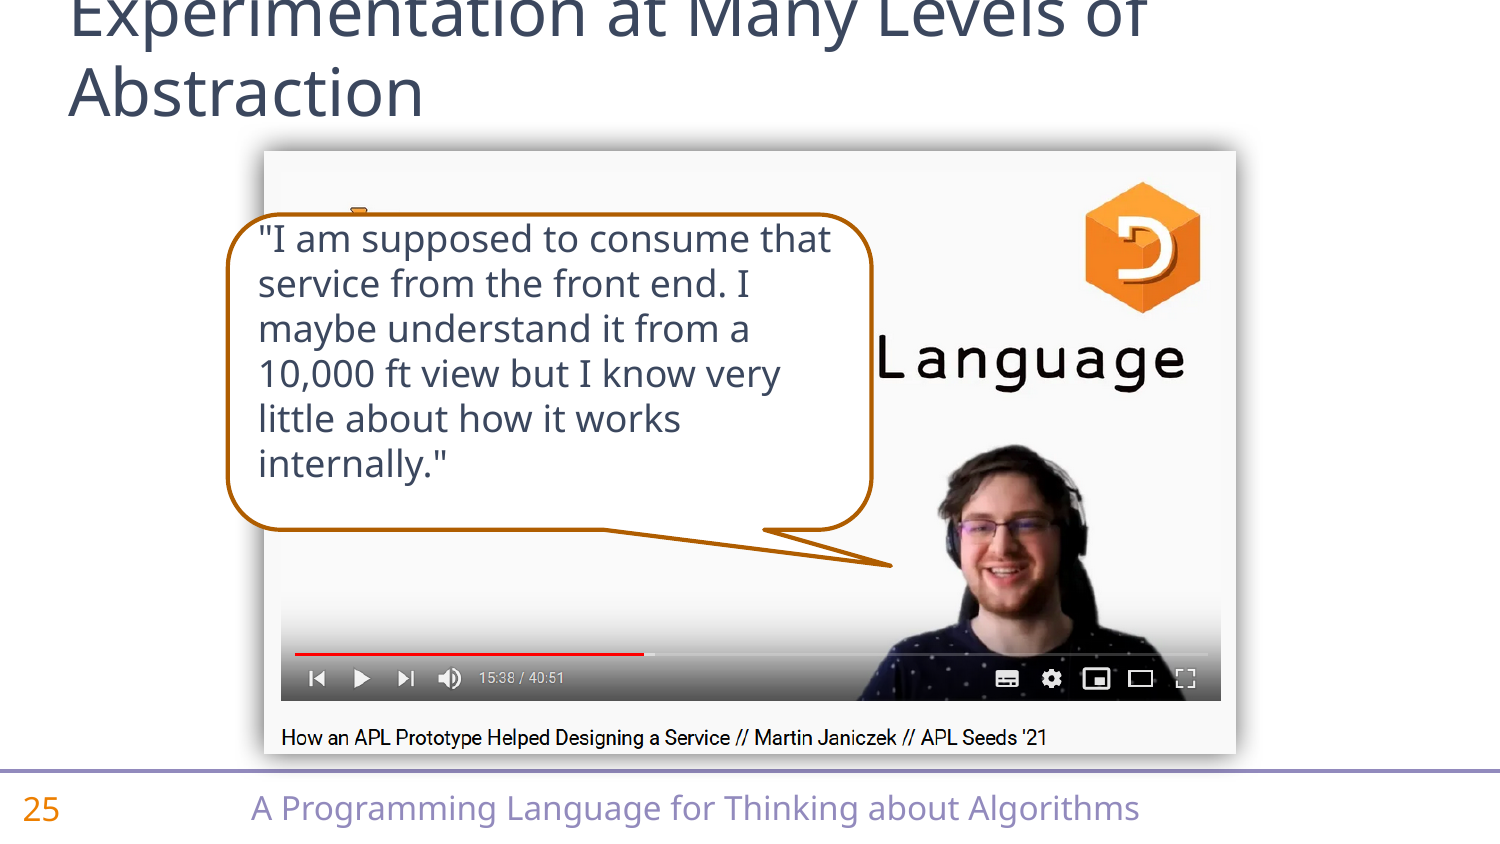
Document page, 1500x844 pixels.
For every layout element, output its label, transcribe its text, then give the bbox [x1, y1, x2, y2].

title Experimentation at Many Levels of Abstraction [53, 25, 1453, 138]
text_box "I am supposed to consume that service from the front end. I maybe understand it from a 10,000 ft view but I know very little about how it works internally." [225, 216, 259, 528]
picture [264, 151, 1236, 755]
